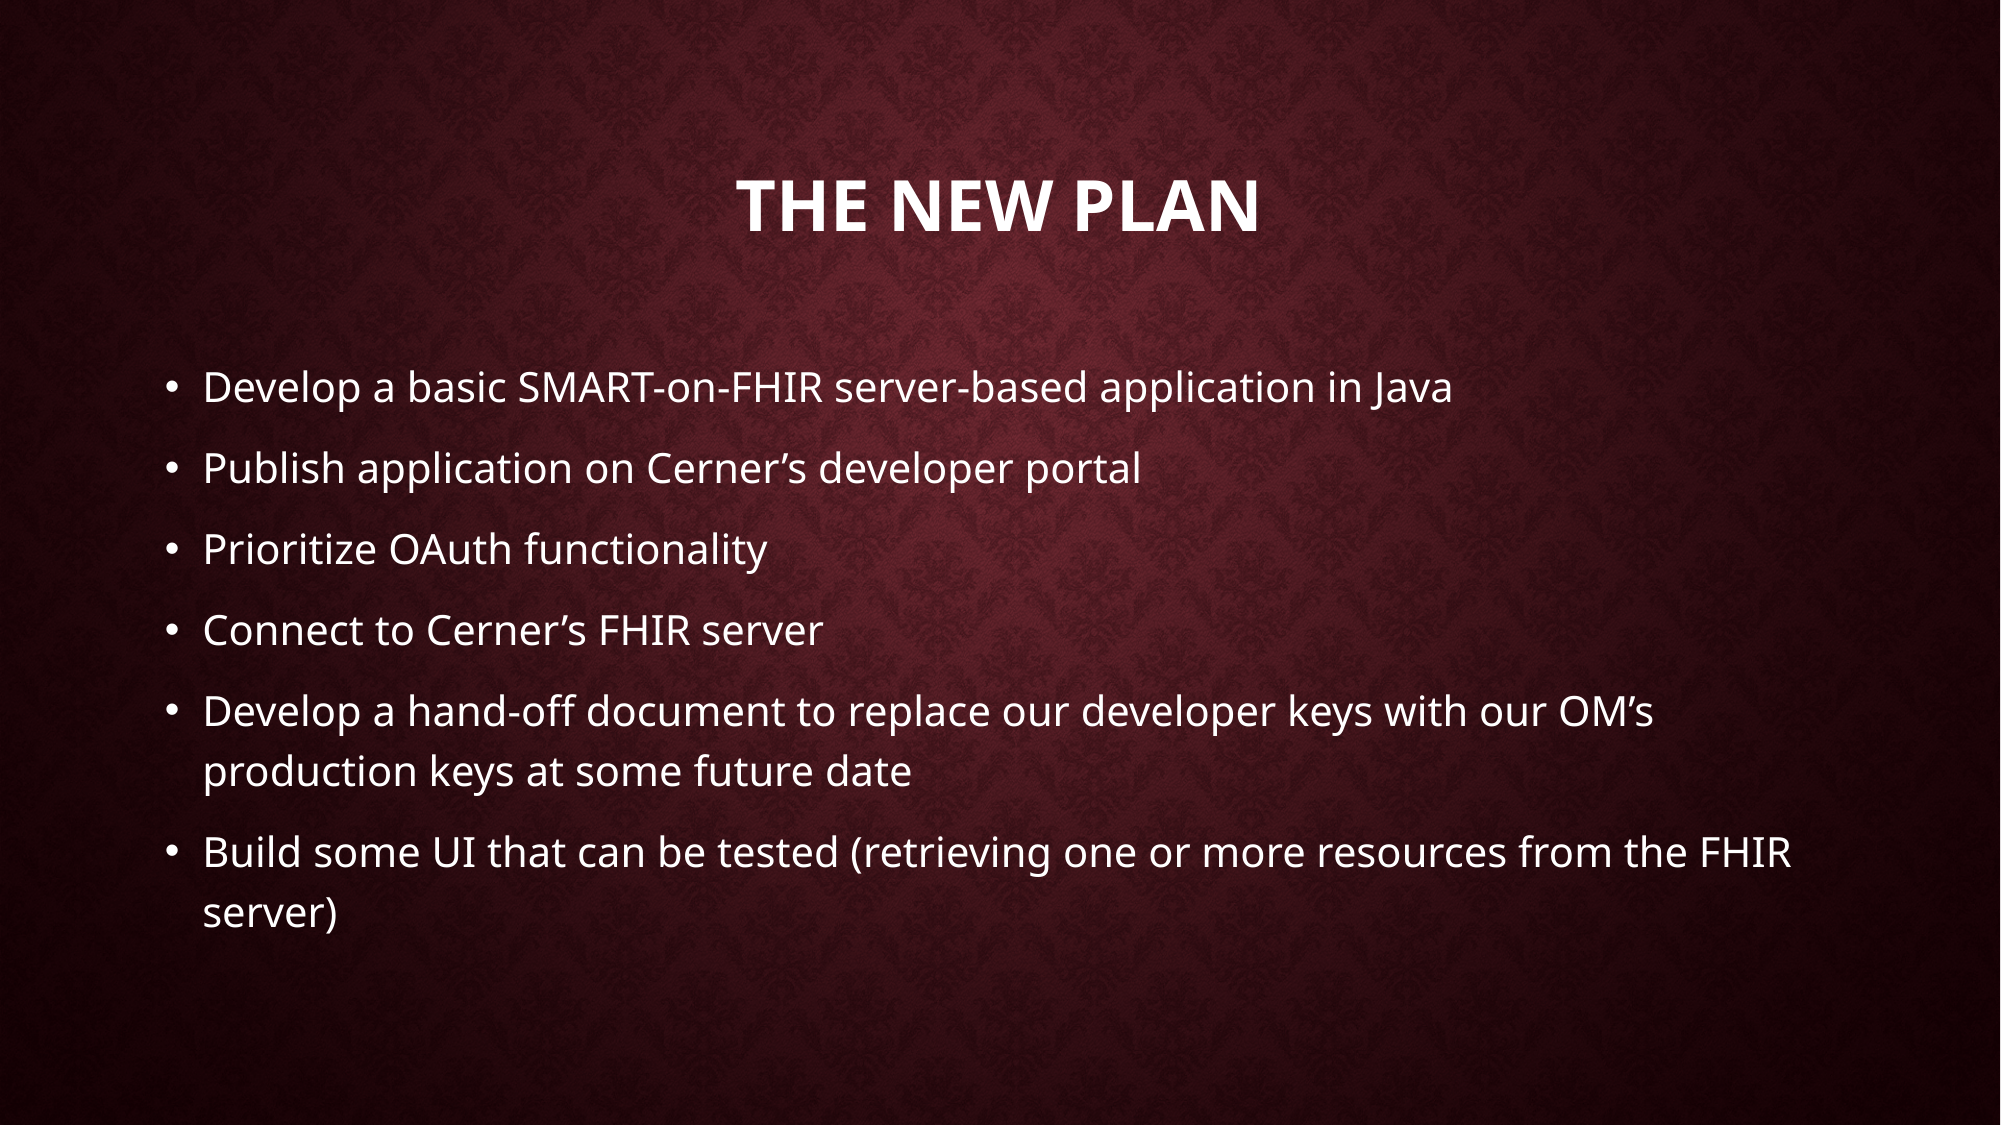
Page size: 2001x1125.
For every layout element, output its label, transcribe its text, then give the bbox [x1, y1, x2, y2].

title The New Plan [149, 99, 1849, 318]
list Develop a basic SMART-on-FHIR server-based application in Java Publish application on Cerner’s developer portal Prioritize OAuth functionality Connect to Cerner’s FHIR server Develop a hand-off document to replace our developer keys with our OM’s production keys at some future date Build some UI that can be tested (retrieving one or more resources from the FHIR server) [149, 343, 1849, 950]
